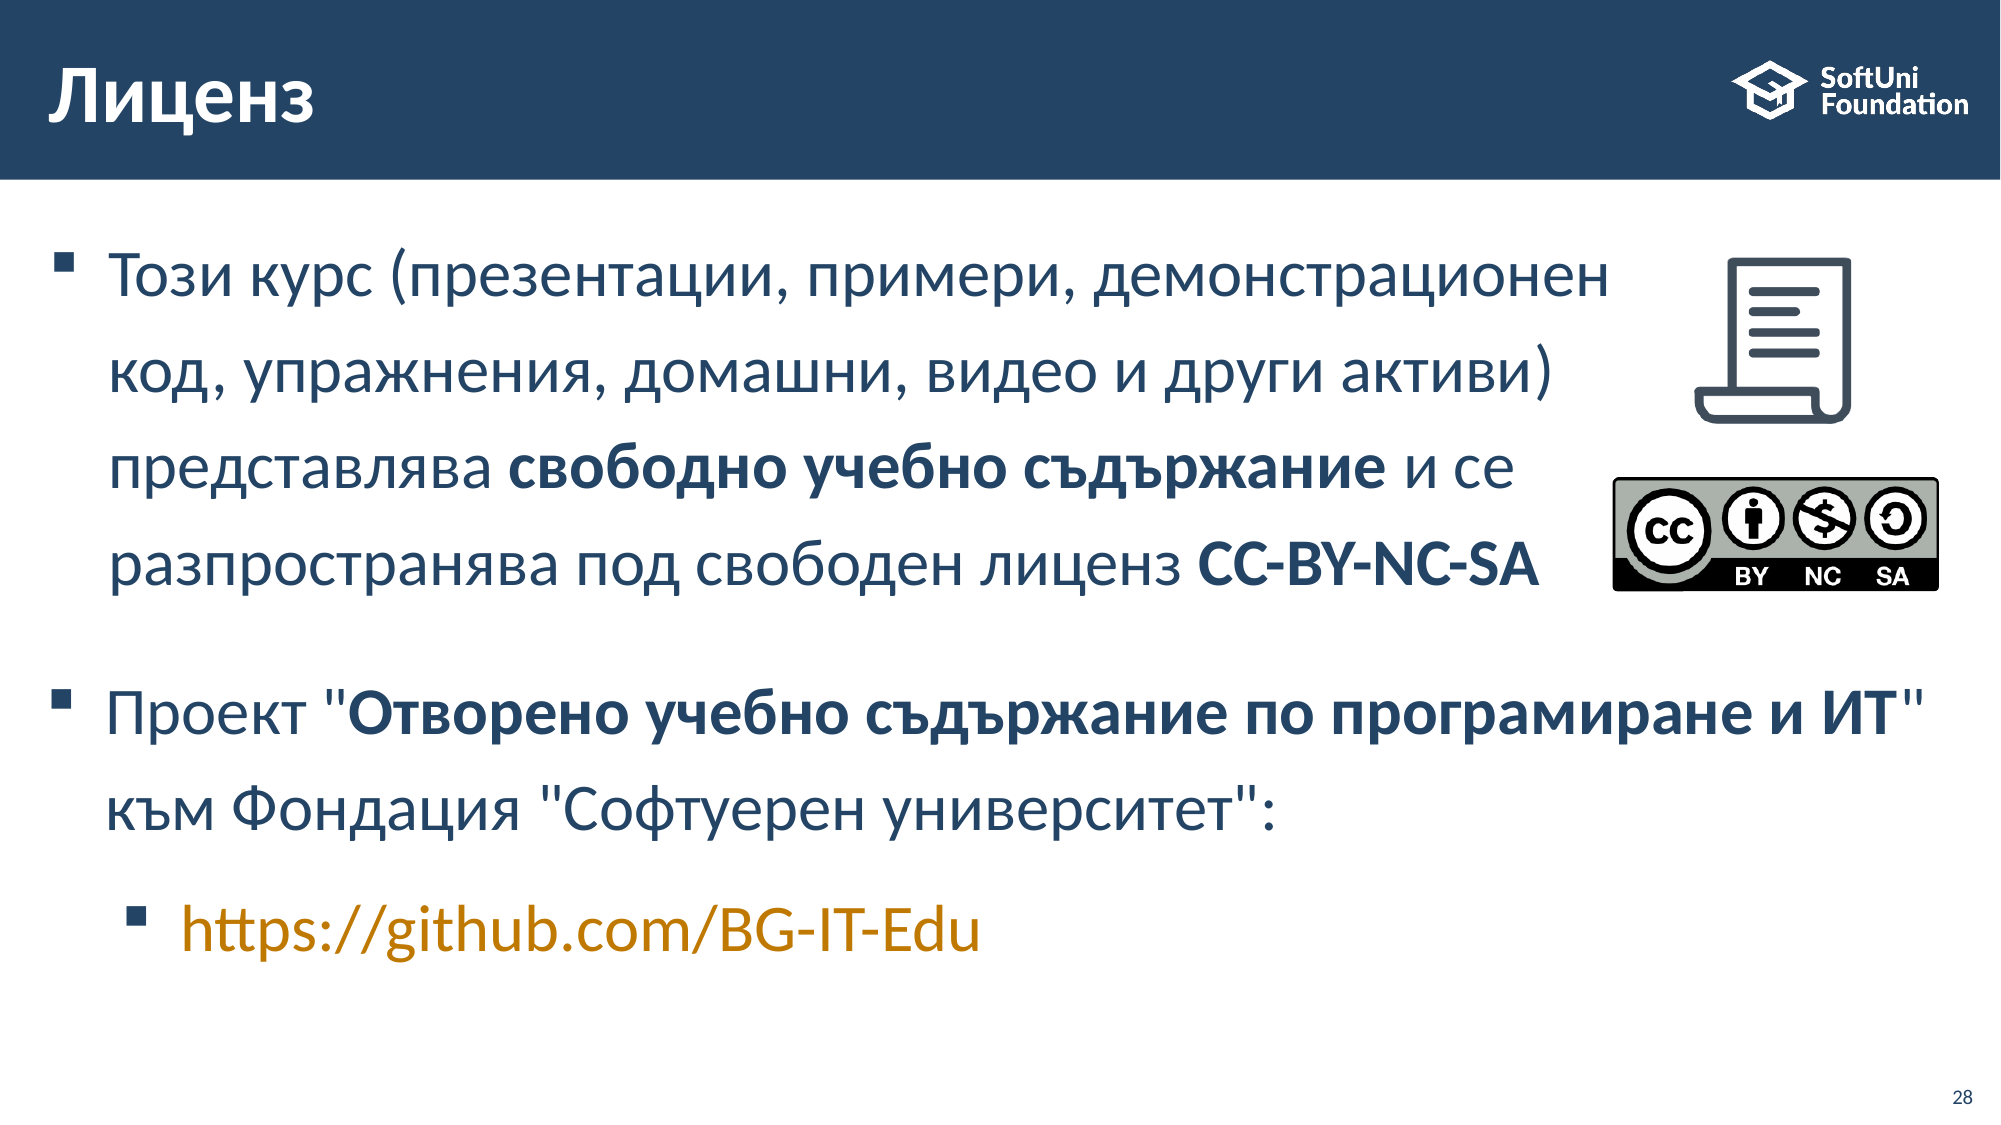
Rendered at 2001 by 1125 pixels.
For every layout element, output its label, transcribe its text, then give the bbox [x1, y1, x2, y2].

slide_number 28 [1927, 1067, 1989, 1117]
picture [1731, 60, 1968, 120]
list Този курс (презентации, примери, демонстрационен код, упражнения, домашни, видео и други активи) представлява свободно учебно съдържание и се разпространява под свободен лиценз CC-BY-NC-SA [31, 208, 1650, 615]
picture [1612, 476, 1940, 592]
title Лиценз [31, 16, 1716, 162]
picture [1677, 235, 1875, 445]
text_box Проект "Отворено учебно съдържание по програмиране и ИТ" към Фондация "Софтуерен университет": https://github.com/BG-IT-Edu [31, 644, 1953, 972]
